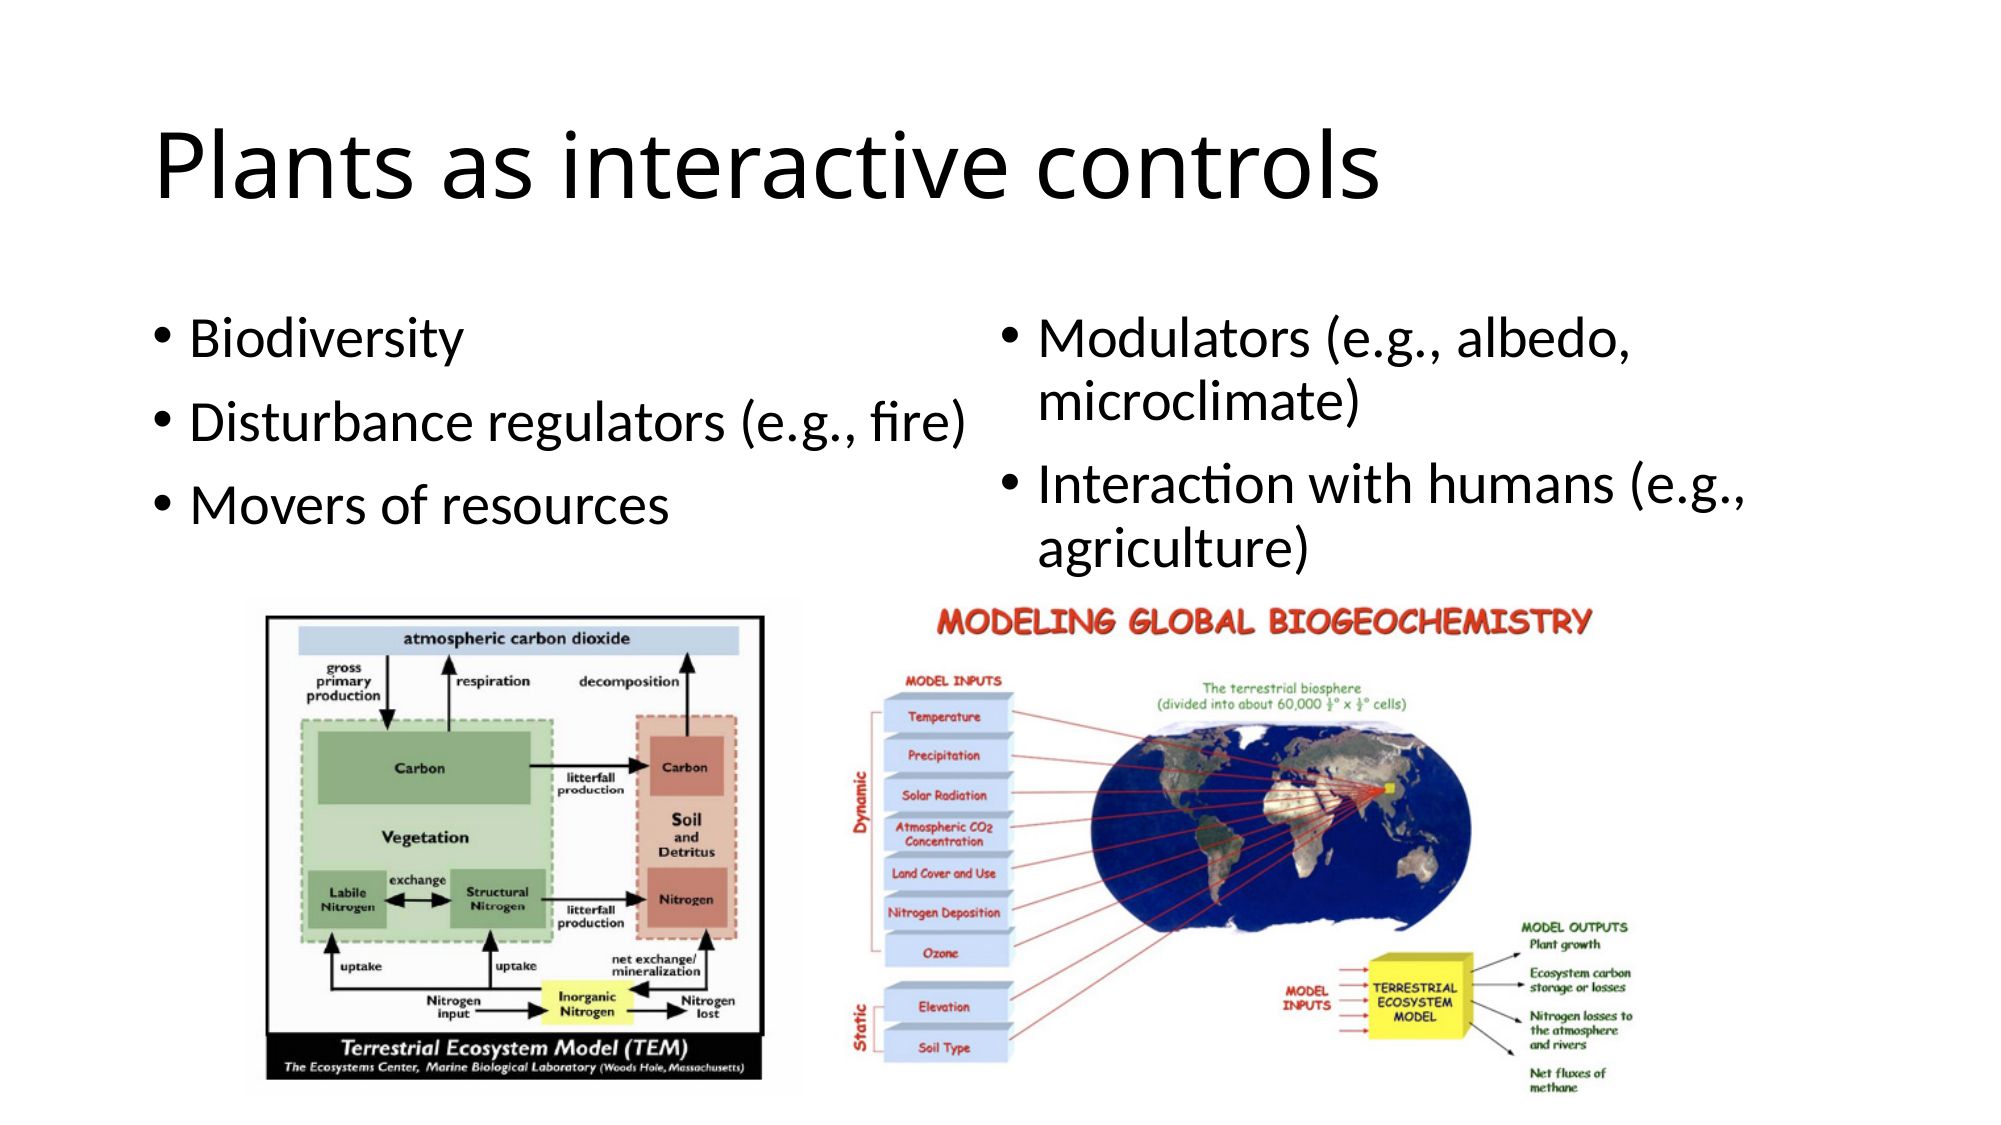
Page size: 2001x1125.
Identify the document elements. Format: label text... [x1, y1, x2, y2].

list Biodiversity Disturbance regulators (e.g., fire) Movers of resources Modulators (e.g., albedo, microclimate) Interaction with humans (e.g., agriculture) [137, 299, 1863, 1014]
title Plants as interactive controls [137, 59, 1863, 278]
picture [246, 596, 1647, 1097]
